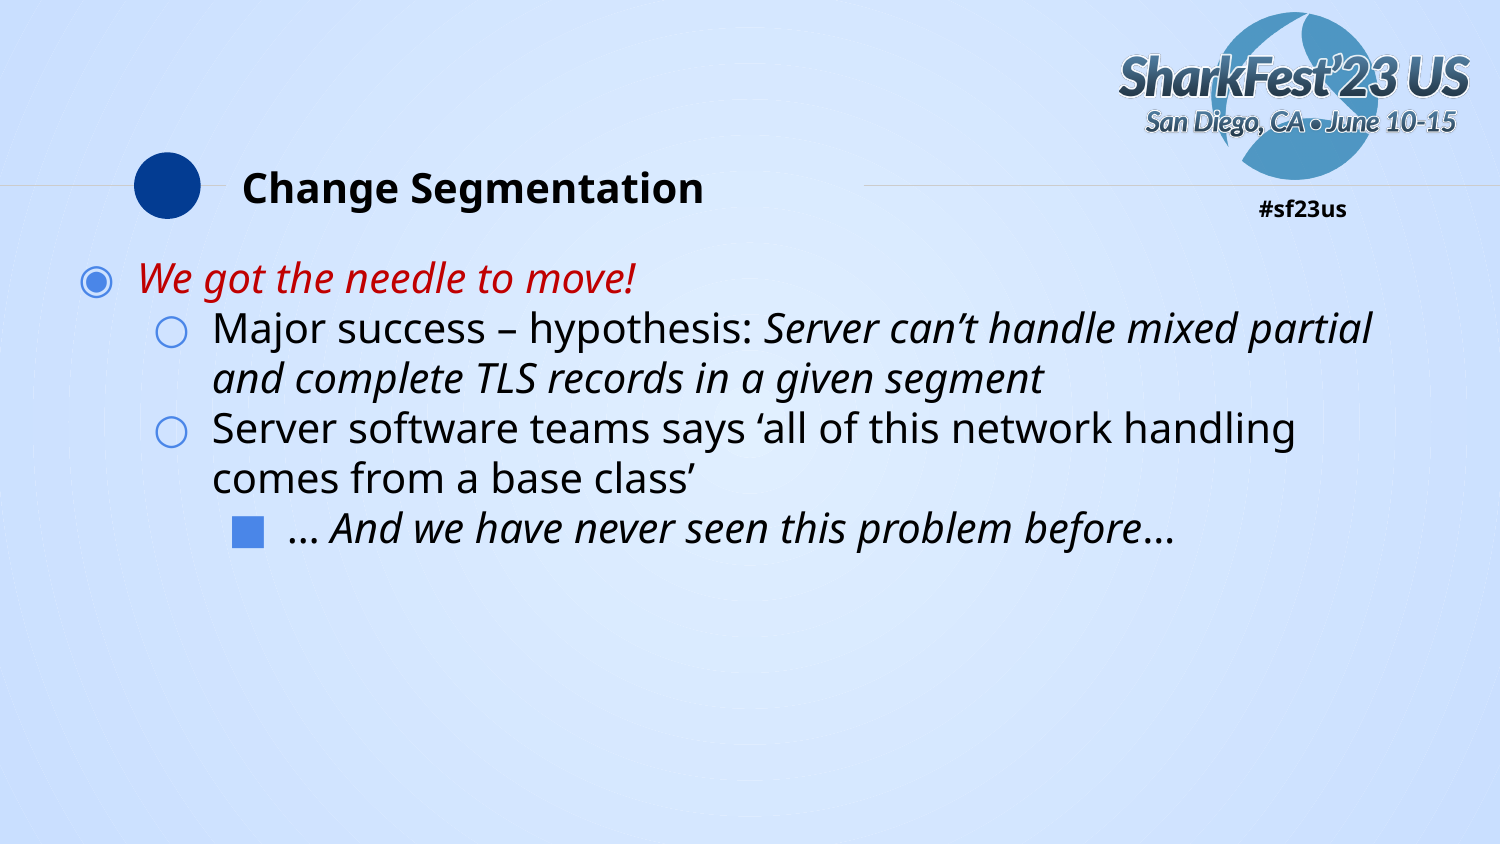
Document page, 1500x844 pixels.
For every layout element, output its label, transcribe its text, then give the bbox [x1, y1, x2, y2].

title Change Segmentation [226, 151, 863, 223]
list We got the needle to move! Major success – hypothesis: Server can’t handle mixed partial and complete TLS records in a given segment Server software teams says ‘all of this network handling comes from a base class’ … And we have never seen this problem before… [46, 236, 1432, 621]
picture [1119, 12, 1470, 180]
